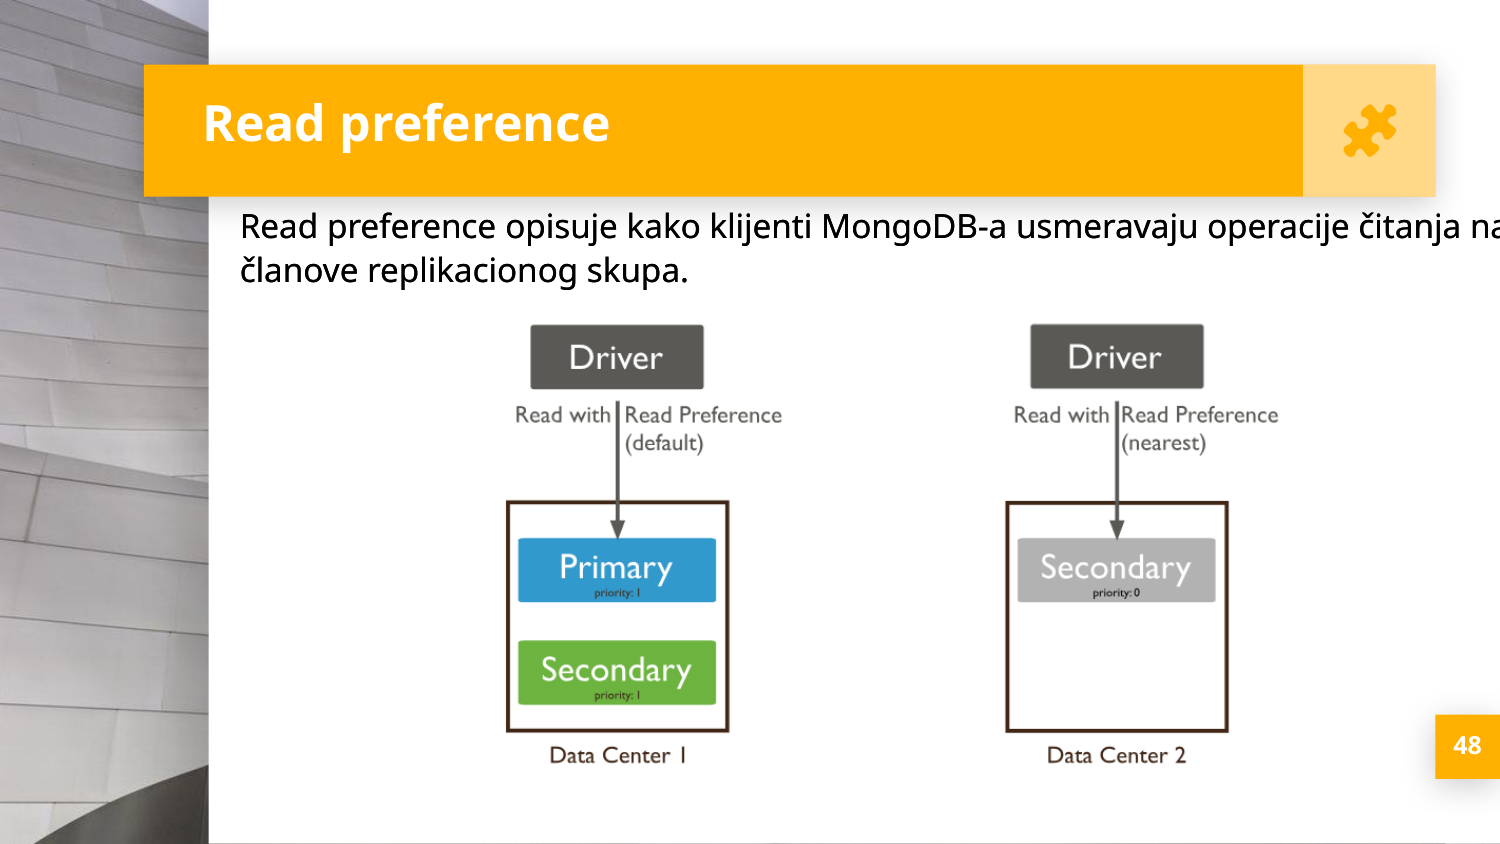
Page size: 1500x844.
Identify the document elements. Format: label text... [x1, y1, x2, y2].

text_box Read preference opisuje kako klijenti MongoDB-a usmeravaju operacije čitanja na članove replikacionog skupa. [225, 187, 1500, 788]
picture [487, 292, 1294, 788]
picture [0, 0, 208, 844]
text_box Read preference [187, 55, 1293, 188]
text_box [1343, 104, 1397, 157]
